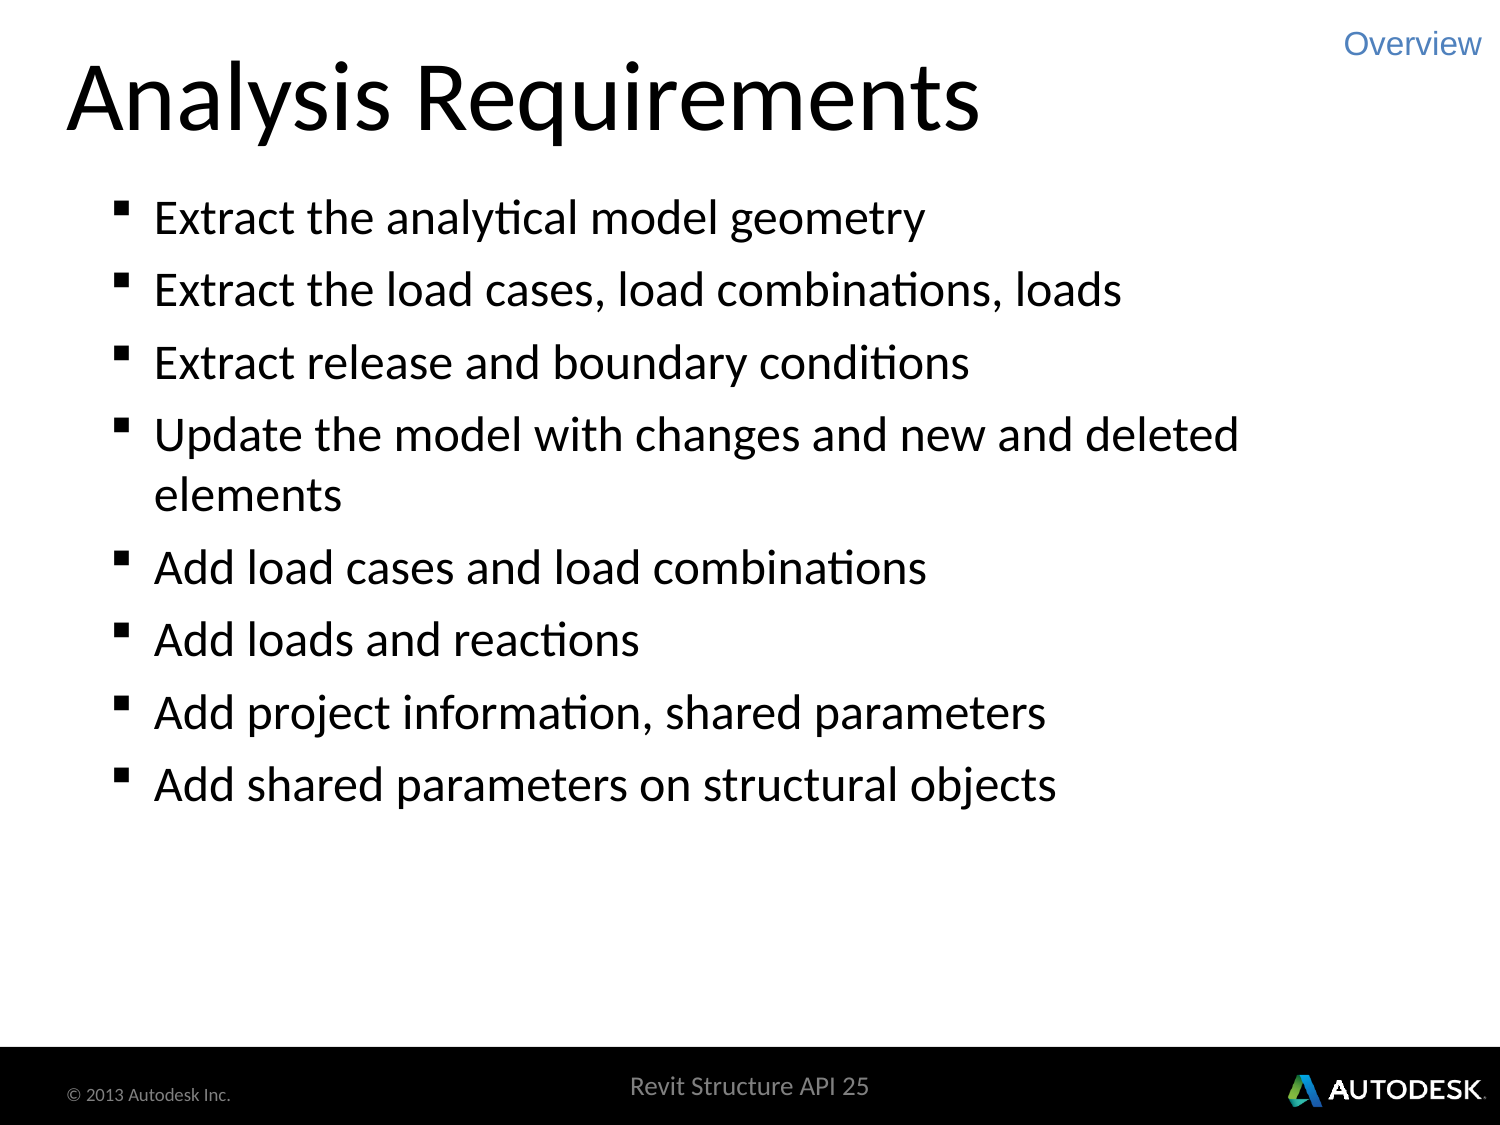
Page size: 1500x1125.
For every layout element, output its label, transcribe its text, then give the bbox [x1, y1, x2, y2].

text_box Overview [1151, 22, 1483, 63]
picture [0, 1046, 1500, 1125]
title Analysis Requirements [51, 23, 1418, 144]
list Extract the analytical model geometry Extract the load cases, load combinations, loads Extract release and boundary conditions Update the model with changes and new and deleted elements Add load cases and load combinations Add loads and reactions Add project information, shared parameters Add shared parameters on structural objects [51, 176, 1420, 1024]
